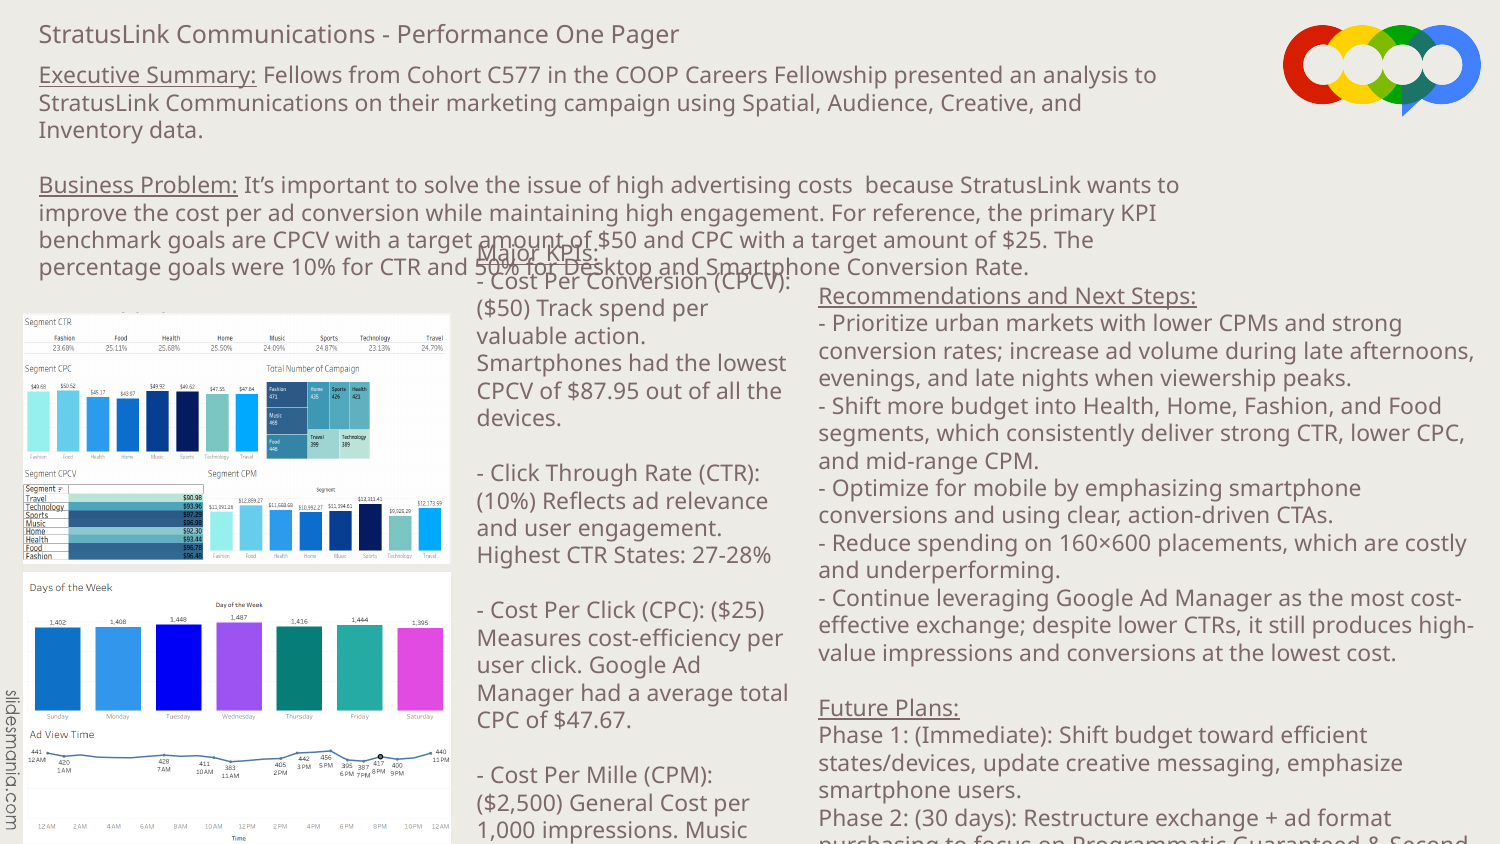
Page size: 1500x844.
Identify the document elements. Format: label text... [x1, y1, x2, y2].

title StratusLink Communications - Performance One Pager [23, 3, 1284, 95]
picture [1283, 25, 1481, 117]
picture [23, 572, 451, 844]
text_box Recommendations and Next Steps: - Prioritize urban markets with lower CPMs and strong conversion rates; increase ad volume during late afternoons, evenings, and late nights when viewership peaks. - Shift more budget into Health, Home, Fashion, and Food segments, which consistently deliver strong CTR, lower CPC, and mid-range CPM. - Optimize for mobile by emphasizing smartphone conversions and using clear, action-driven CTAs. - Reduce spending on 160×600 placements, which are costly and underperforming. - Continue leveraging Google Ad Manager as the most cost-effective exchange; despite lower CTRs, it still produces high-value impressions and conversions at the lowest cost. Future Plans: Phase 1: (Immediate): Shift budget toward efficient states/devices, update creative messaging, emphasize smartphone users. Phase 2: (30 days): Restructure exchange + ad format purchasing to focus on Programmatic Guaranteed & Second Price. [803, 266, 1500, 844]
picture [23, 313, 451, 565]
title Executive Summary: Fellows from Cohort C577 in the COOP Careers Fellowship presented an analysis to StratusLink Communications on their marketing campaign using Spatial, Audience, Creative, and Inventory data. Business Problem: It’s important to solve the issue of high advertising costs because StratusLink wants to improve the cost per ad conversion while maintaining high engagement. For reference, the primary KPI benchmark goals are CPCV with a target amount of $50 and CPC with a target amount of $25. The percentage goals were 10% for CTR and 50% for Desktop and Smartphone Conversion Rate. Key Highlights: [23, 45, 1203, 137]
text_box Major KPIs: - Cost Per Conversion (CPCV): ($50) Track spend per valuable action. Smartphones had the lowest CPCV of $87.95 out of all the devices. - Click Through Rate (CTR): (10%) Reflects ad relevance and user engagement. Highest CTR States: 27-28% - Cost Per Click (CPC): ($25) Measures cost-efficiency per user click. Google Ad Manager had a average total CPC of $47.67. - Cost Per Mille (CPM): ($2,500) General Cost per 1,000 impressions. Music had a CPM of $2,554.90. [461, 224, 792, 835]
